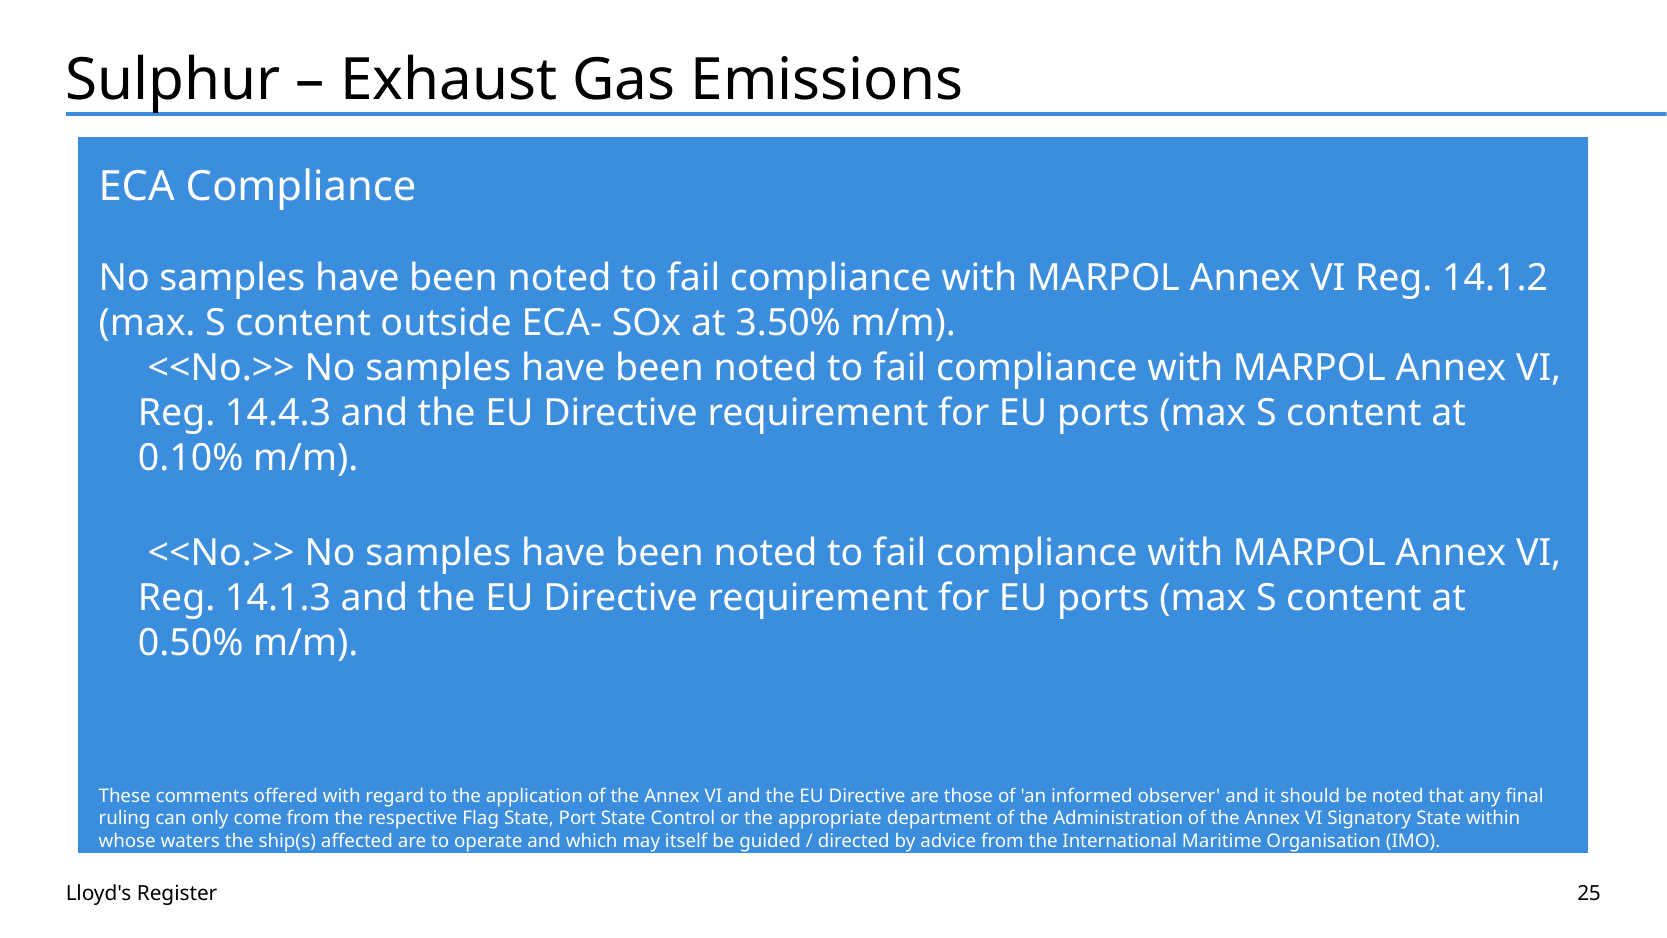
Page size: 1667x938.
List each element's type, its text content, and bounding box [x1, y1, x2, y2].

list ECA Compliance No samples have been noted to fail compliance with MARPOL Annex VI Reg. 14.1.2 (max. S content outside ECA- SOx at 3.50% m/m). <<No.>> No samples have been noted to fail compliance with MARPOL Annex VI, Reg. 14.4.3 and the EU Directive requirement for EU ports (max S content at 0.10% m/m). <<No.>> No samples have been noted to fail compliance with MARPOL Annex VI, Reg. 14.1.3 and the EU Directive requirement for EU ports (max S content at 0.50% m/m). These comments offered with regard to the application of the Annex VI and the EU Directive are those of 'an informed observer' and it should be noted that any final ruling can only come from the respective Flag State, Port State Control or the appropriate department of the Administration of the Annex VI Signatory State within whose waters the ship(s) affected are to operate and which may itself be guided / directed by advice from the International Maritime Organisation (IMO). [98, 158, 1567, 833]
title Sulphur – Exhaust Gas Emissions [65, 48, 1601, 114]
slide_number 25 [1225, 868, 1601, 919]
footer Lloyd's Register [65, 868, 377, 919]
